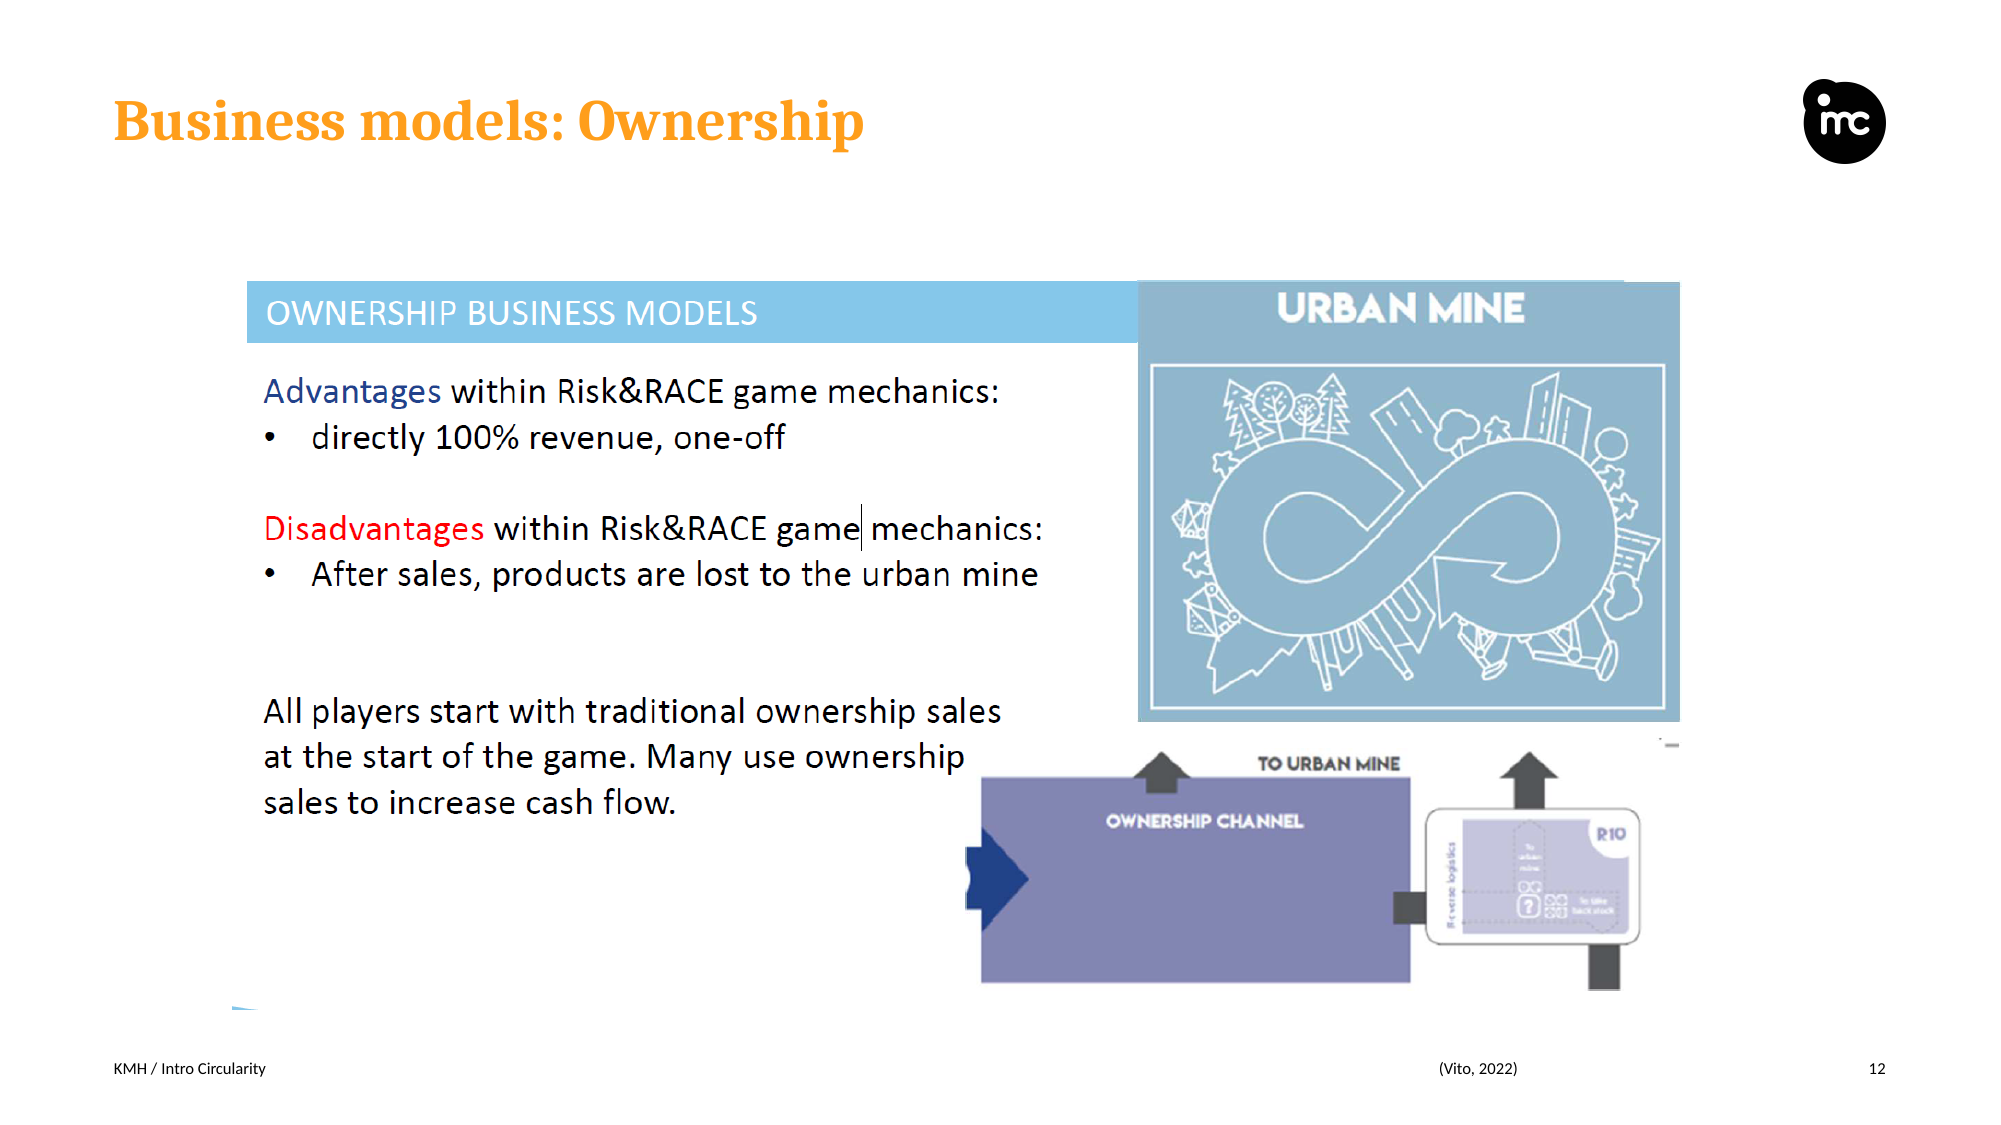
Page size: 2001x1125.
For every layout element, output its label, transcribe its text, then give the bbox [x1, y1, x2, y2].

slide_number 12 [1803, 1056, 1886, 1080]
footer KMH / Intro Circularity [114, 1056, 953, 1080]
slide_number (Vito, 2022) [1177, 1056, 1780, 1080]
picture [1803, 79, 1886, 164]
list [232, 267, 1685, 1012]
title Business models: Ownership [114, 90, 1579, 220]
